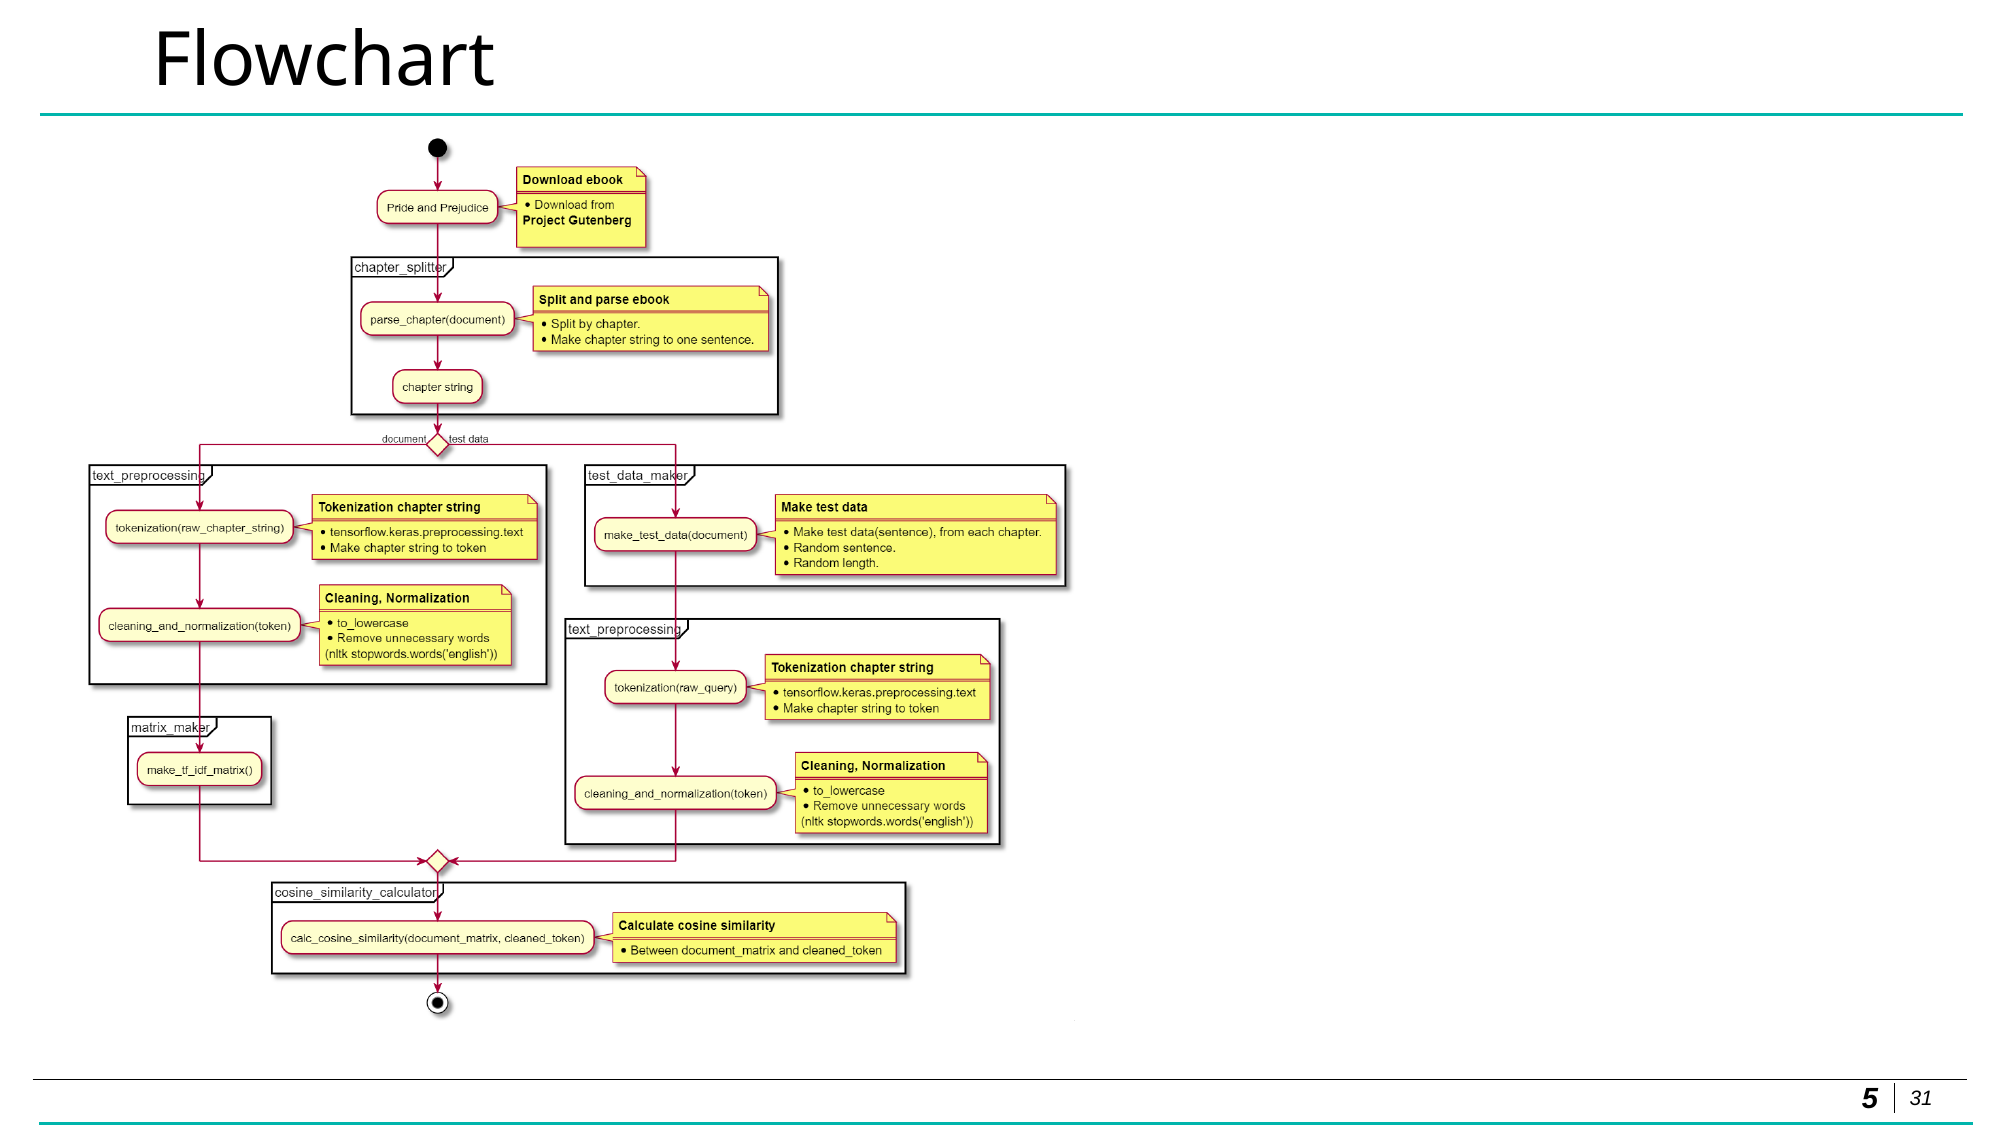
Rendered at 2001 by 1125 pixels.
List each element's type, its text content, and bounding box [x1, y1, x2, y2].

title Flowchart [137, 36, 1863, 87]
picture [83, 132, 1075, 1021]
